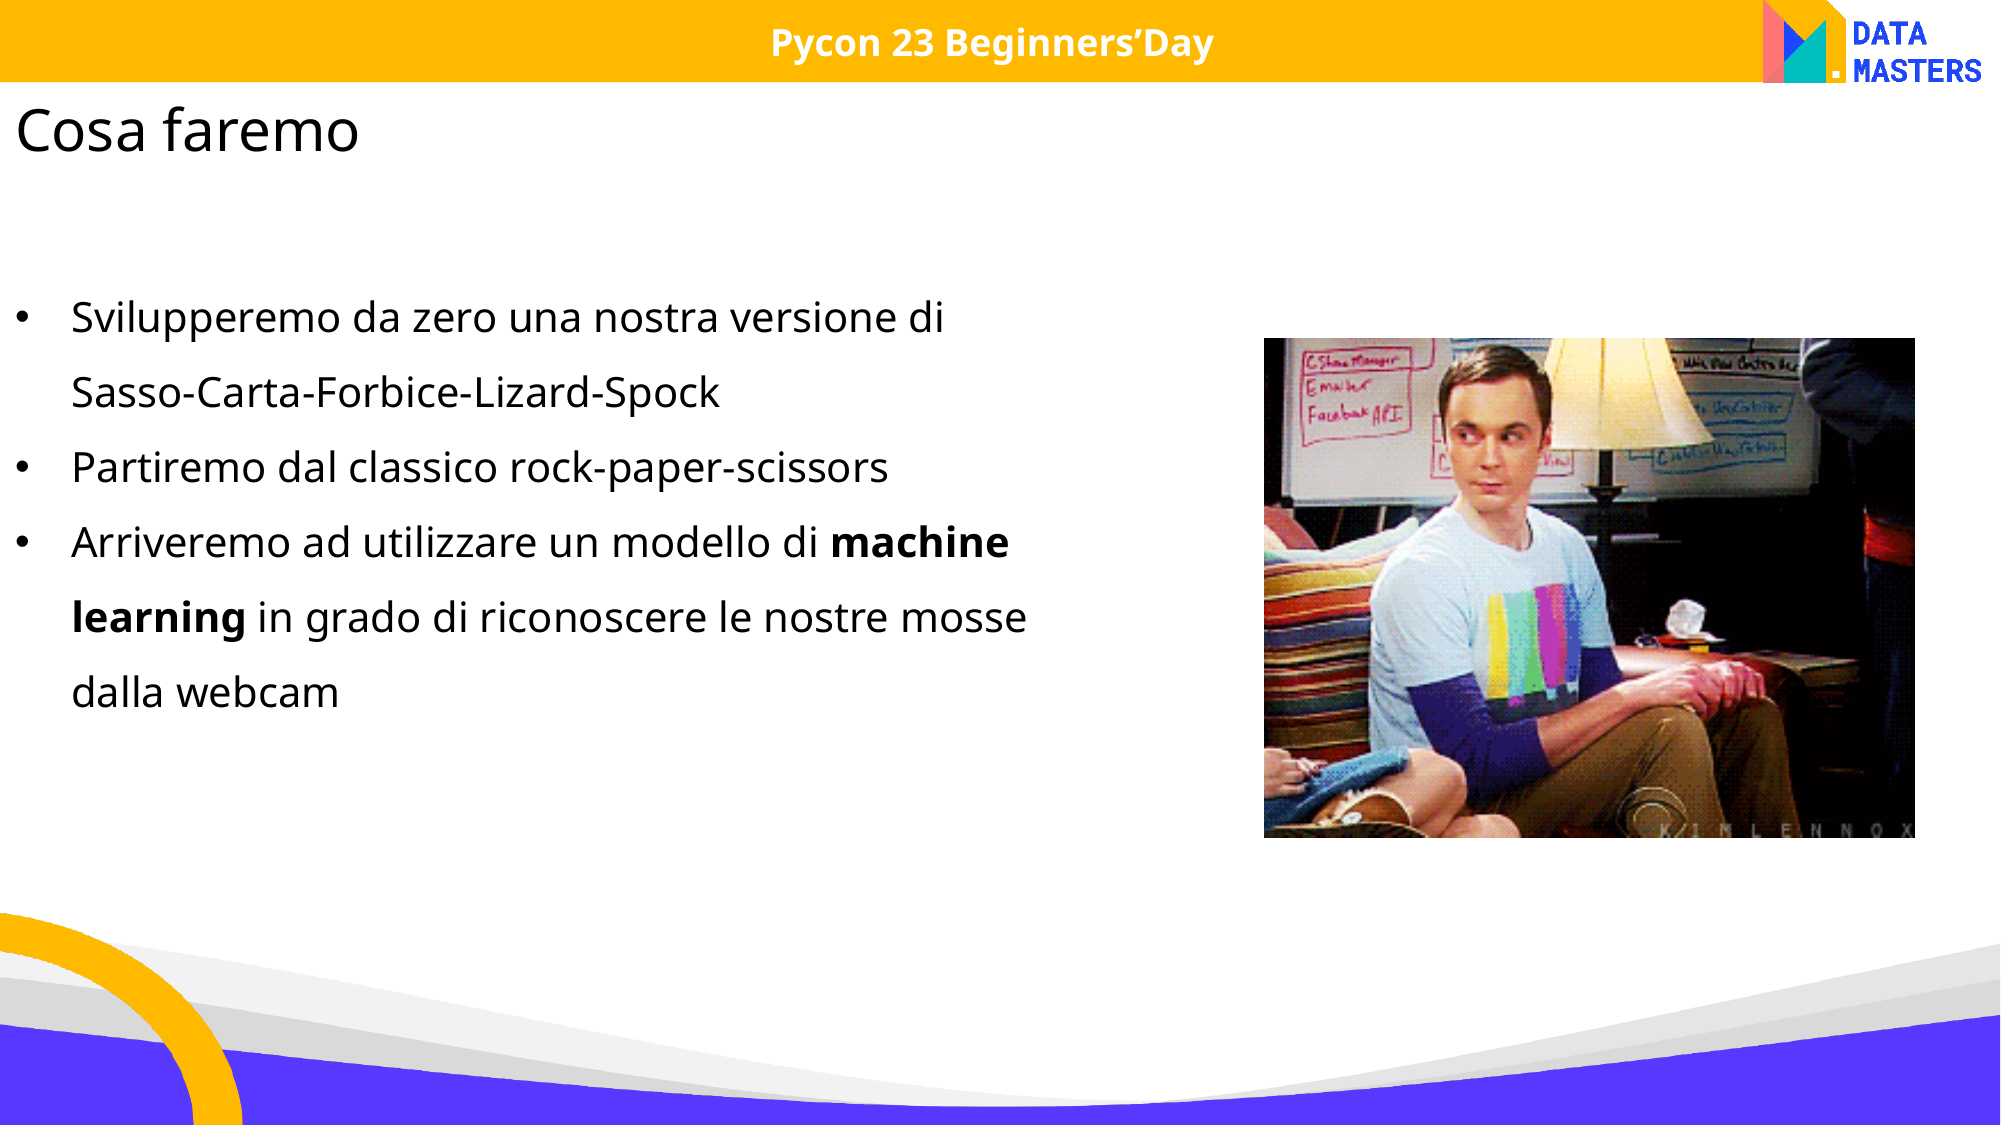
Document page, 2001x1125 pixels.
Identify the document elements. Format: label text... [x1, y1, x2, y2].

picture [1264, 338, 1915, 839]
picture [0, 896, 2001, 1125]
picture [1763, 0, 1983, 90]
text_box Cosa faremo [0, 85, 1445, 171]
text_box Pycon 23 Beginners’Day [242, 11, 1743, 72]
text_box Svilupperemo da zero una nostra versione di Sasso-Carta-Forbice-Lizard-Spock Partiremo dal classico rock-paper-scissors Arriveremo ad utilizzare un modello di machine learning in grado di riconoscere le nostre mosse dalla webcam [0, 258, 1054, 724]
